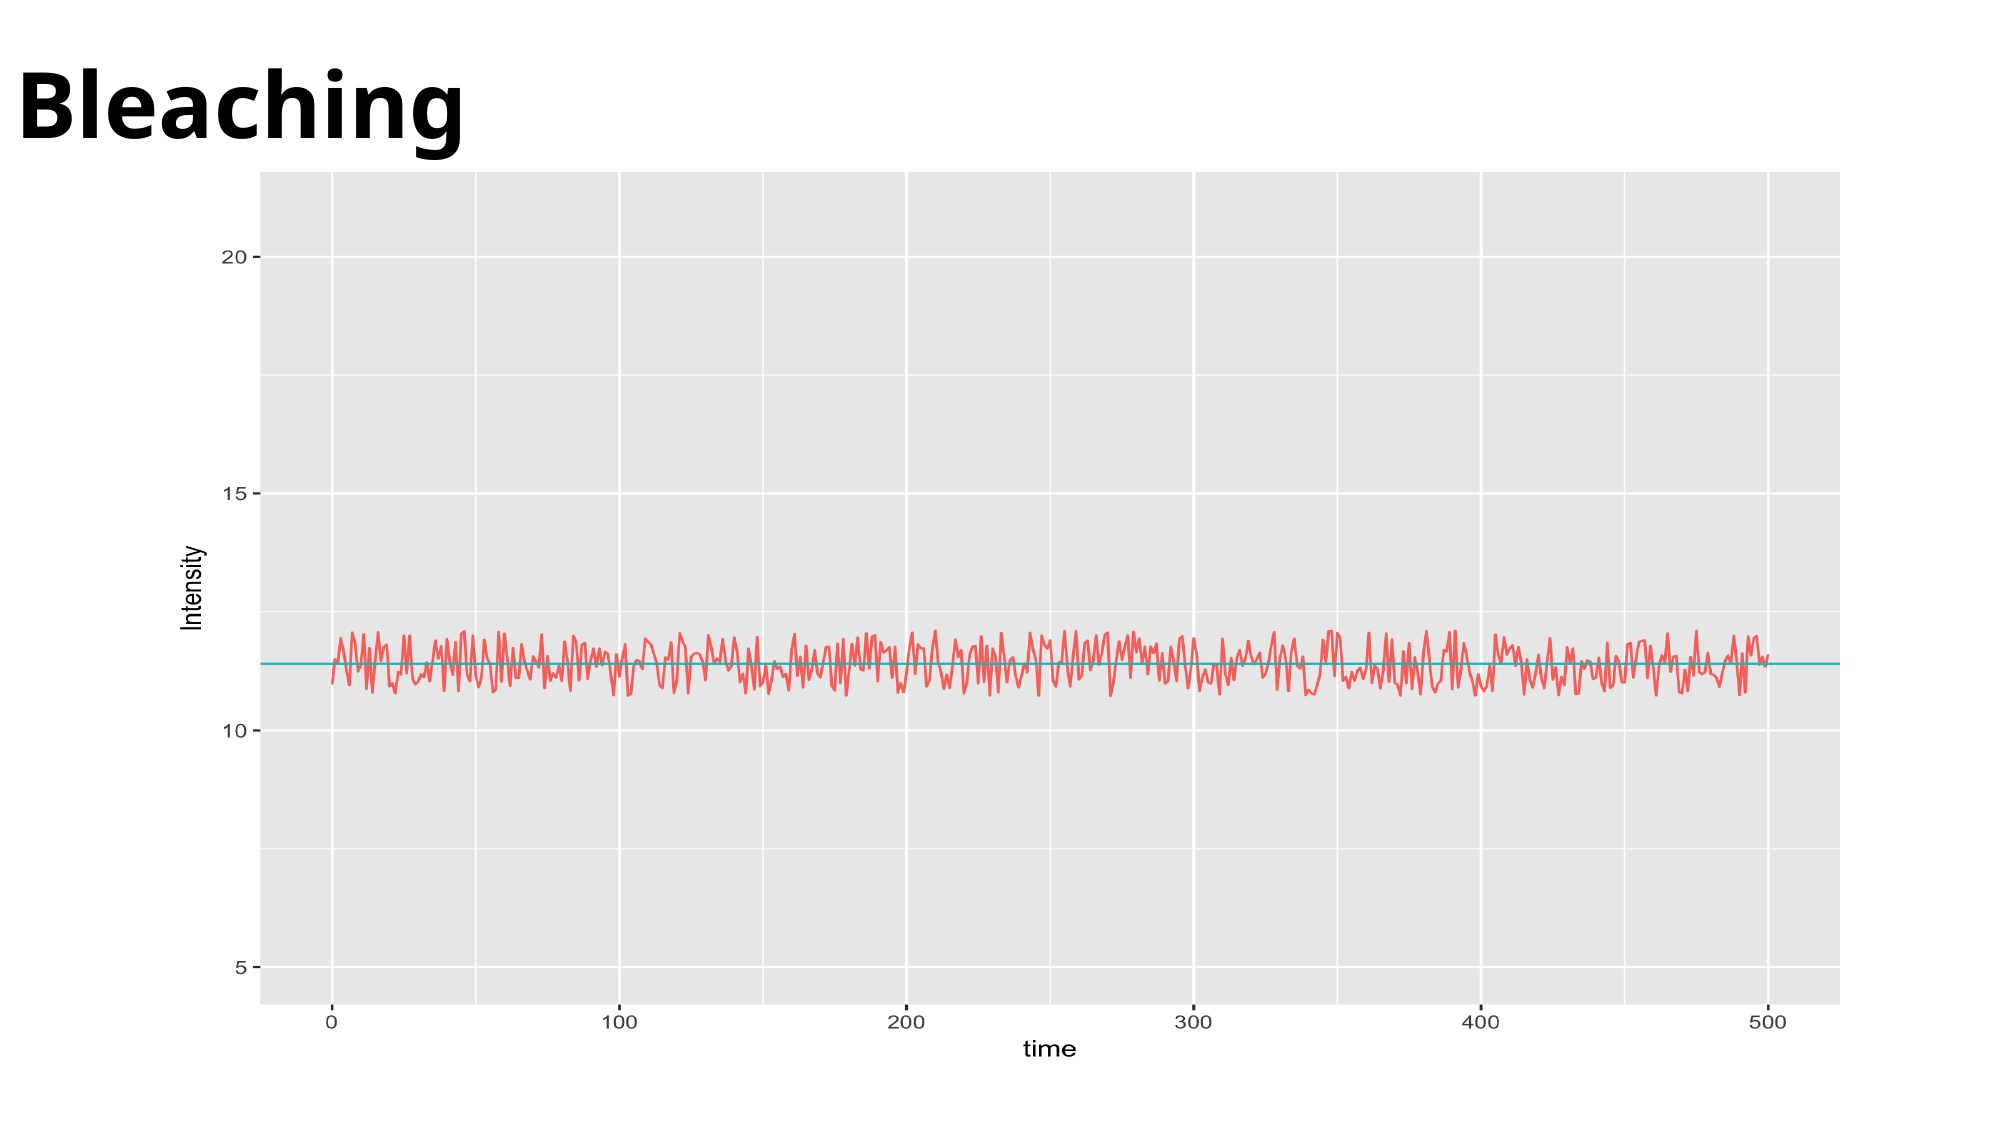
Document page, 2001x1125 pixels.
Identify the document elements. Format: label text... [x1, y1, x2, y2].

picture [165, 160, 1854, 1068]
title Bleaching [0, 0, 1725, 218]
